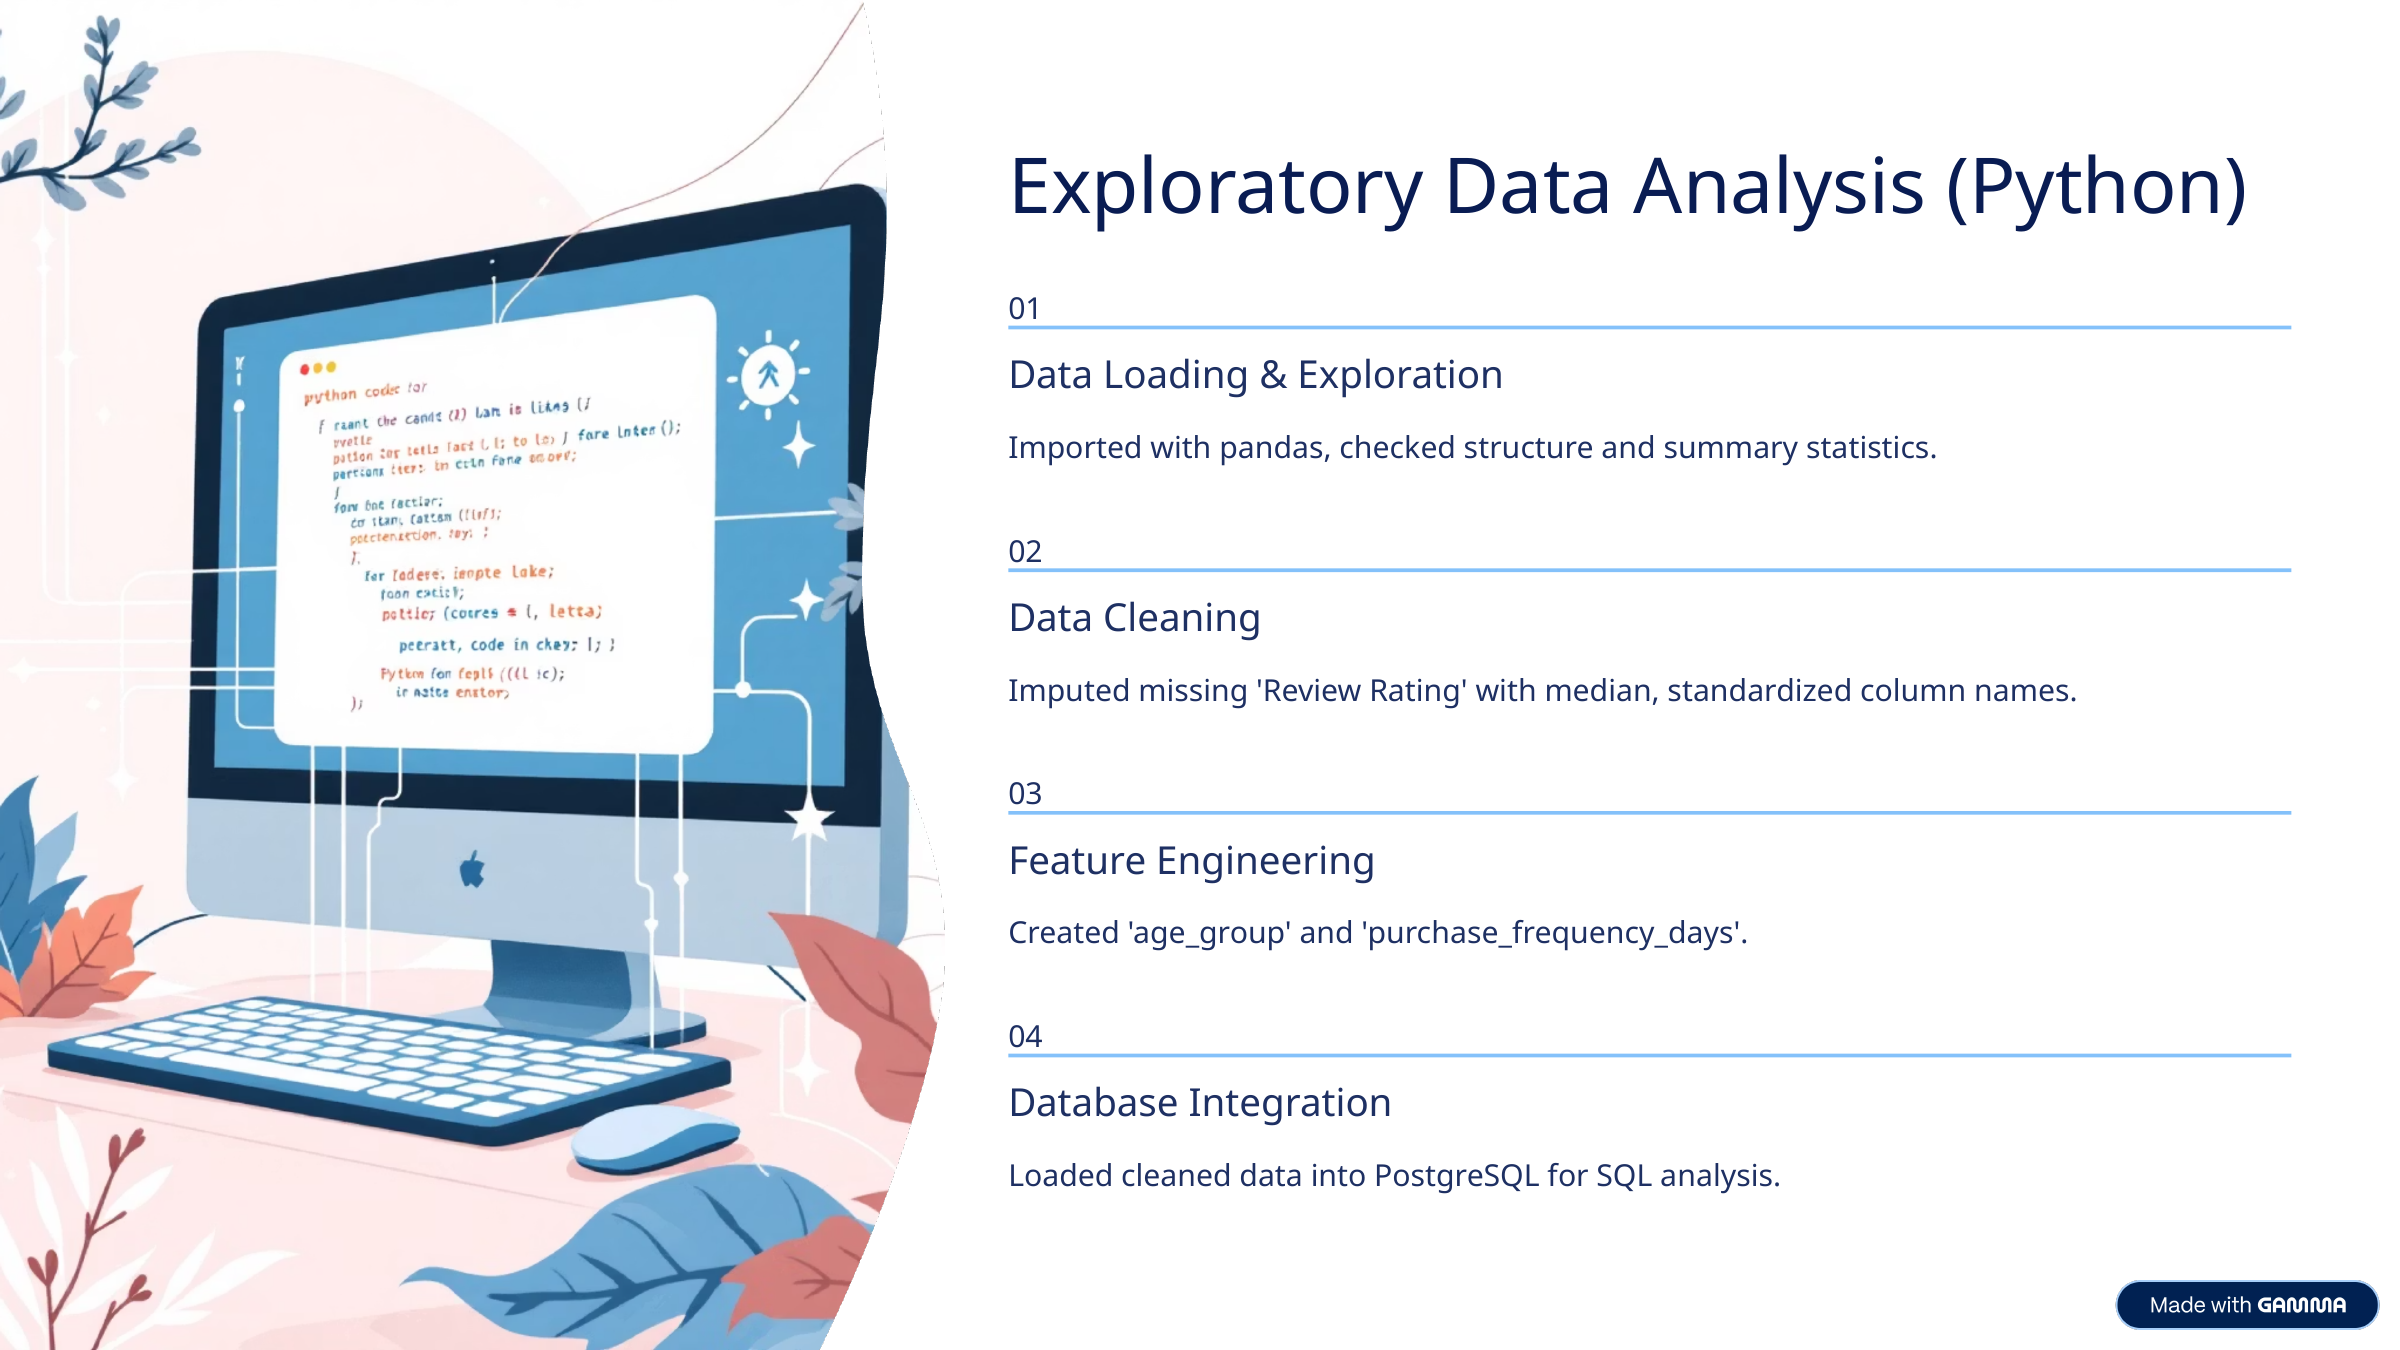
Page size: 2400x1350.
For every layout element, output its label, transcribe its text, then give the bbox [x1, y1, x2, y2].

picture [0, 0, 945, 1350]
text_box Created 'age_group' and 'purchase_frequency_days'. [1008, 900, 2292, 951]
text_box 02 [1008, 519, 1040, 559]
text_box Loaded cleaned data into PostgreSQL for SQL analysis. [1008, 1143, 2292, 1194]
text_box [1008, 1053, 2292, 1058]
text_box Imported with pandas, checked structure and summary statistics. [1008, 415, 2292, 466]
text_box Database Integration [1008, 1076, 1396, 1126]
text_box [1008, 811, 2292, 815]
text_box [1008, 568, 2292, 573]
text_box Imputed missing 'Review Rating' with median, standardized column names. [1008, 658, 2292, 708]
text_box Feature Engineering [1008, 833, 1396, 883]
text_box Exploratory Data Analysis (Python) [1008, 133, 2285, 231]
text_box Data Cleaning [1008, 591, 1396, 640]
text_box Data Loading & Exploration [1008, 348, 1505, 398]
picture [2106, 1271, 2389, 1339]
text_box 03 [1008, 762, 1040, 801]
text_box [1008, 325, 2292, 330]
text_box 04 [1008, 1004, 1040, 1044]
text_box 01 [1008, 276, 1040, 316]
